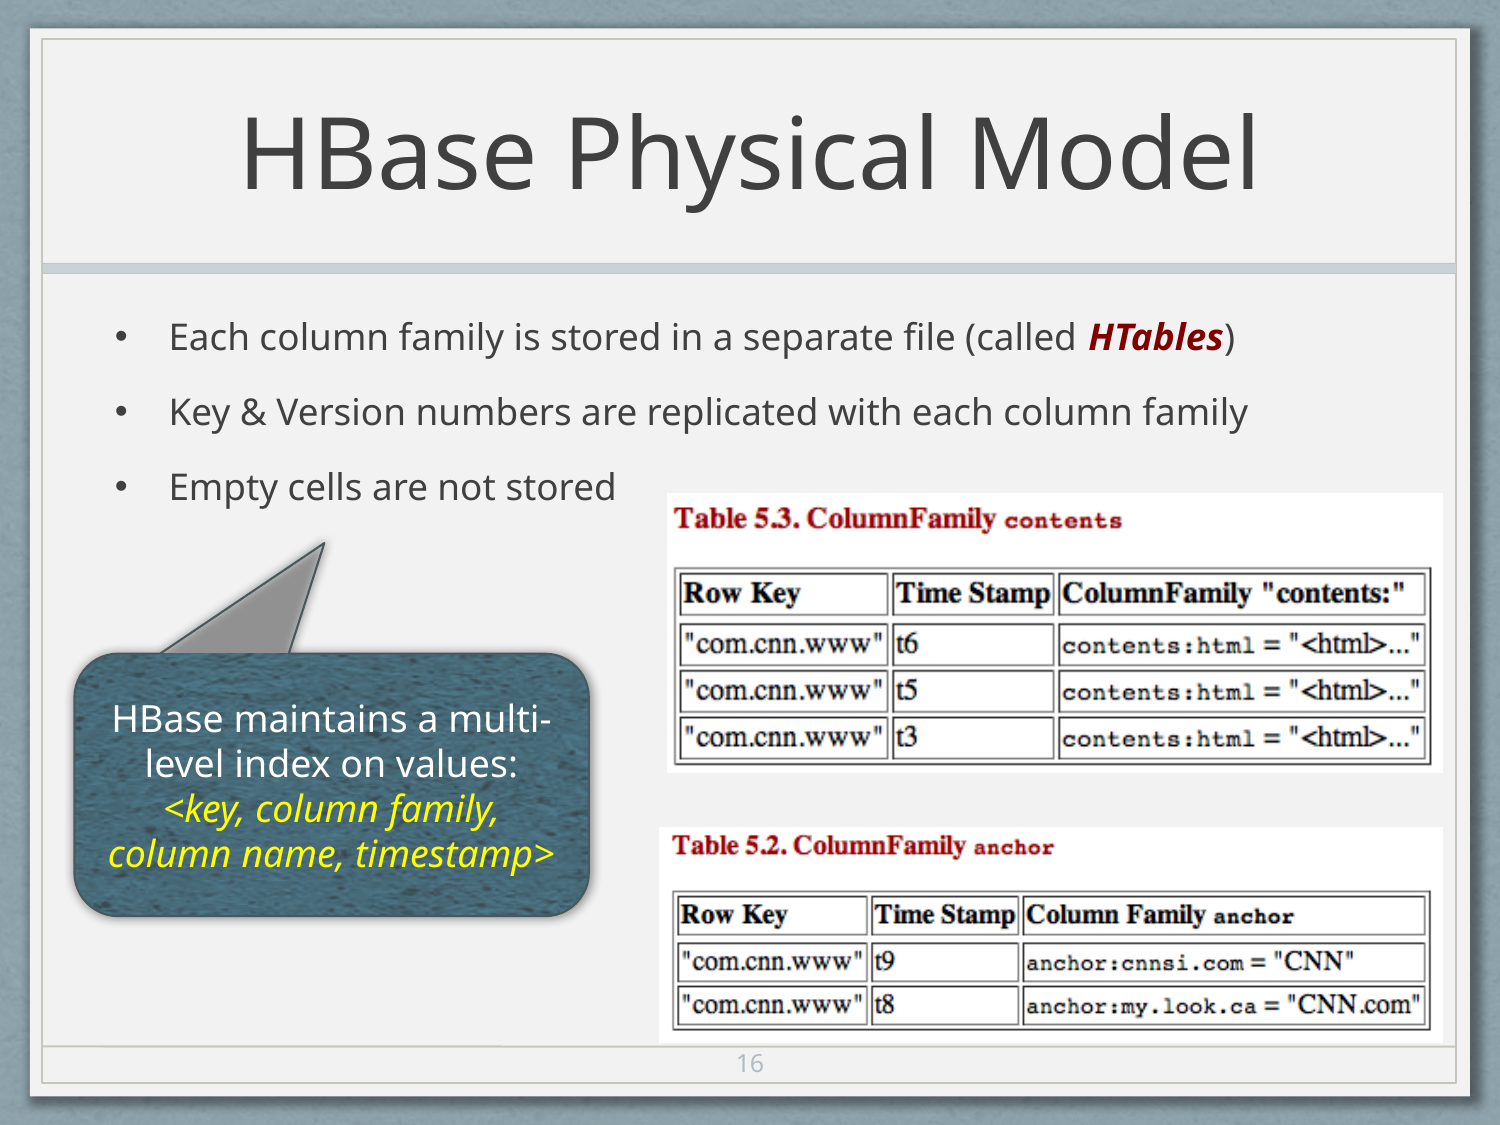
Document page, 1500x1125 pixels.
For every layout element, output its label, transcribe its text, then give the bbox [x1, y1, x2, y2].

slide_number 16 [687, 1052, 813, 1088]
title HBase Physical Model [147, 40, 1353, 260]
list Each column family is stored in a separate file (called HTables) Key & Version numbers are replicated with each column family Empty cells are not stored [99, 306, 1353, 521]
picture [658, 826, 1444, 1044]
text_box HBase maintains a multi-level index on values: <key, column family, column name, timestamp> [73, 542, 590, 918]
picture [666, 492, 1444, 774]
